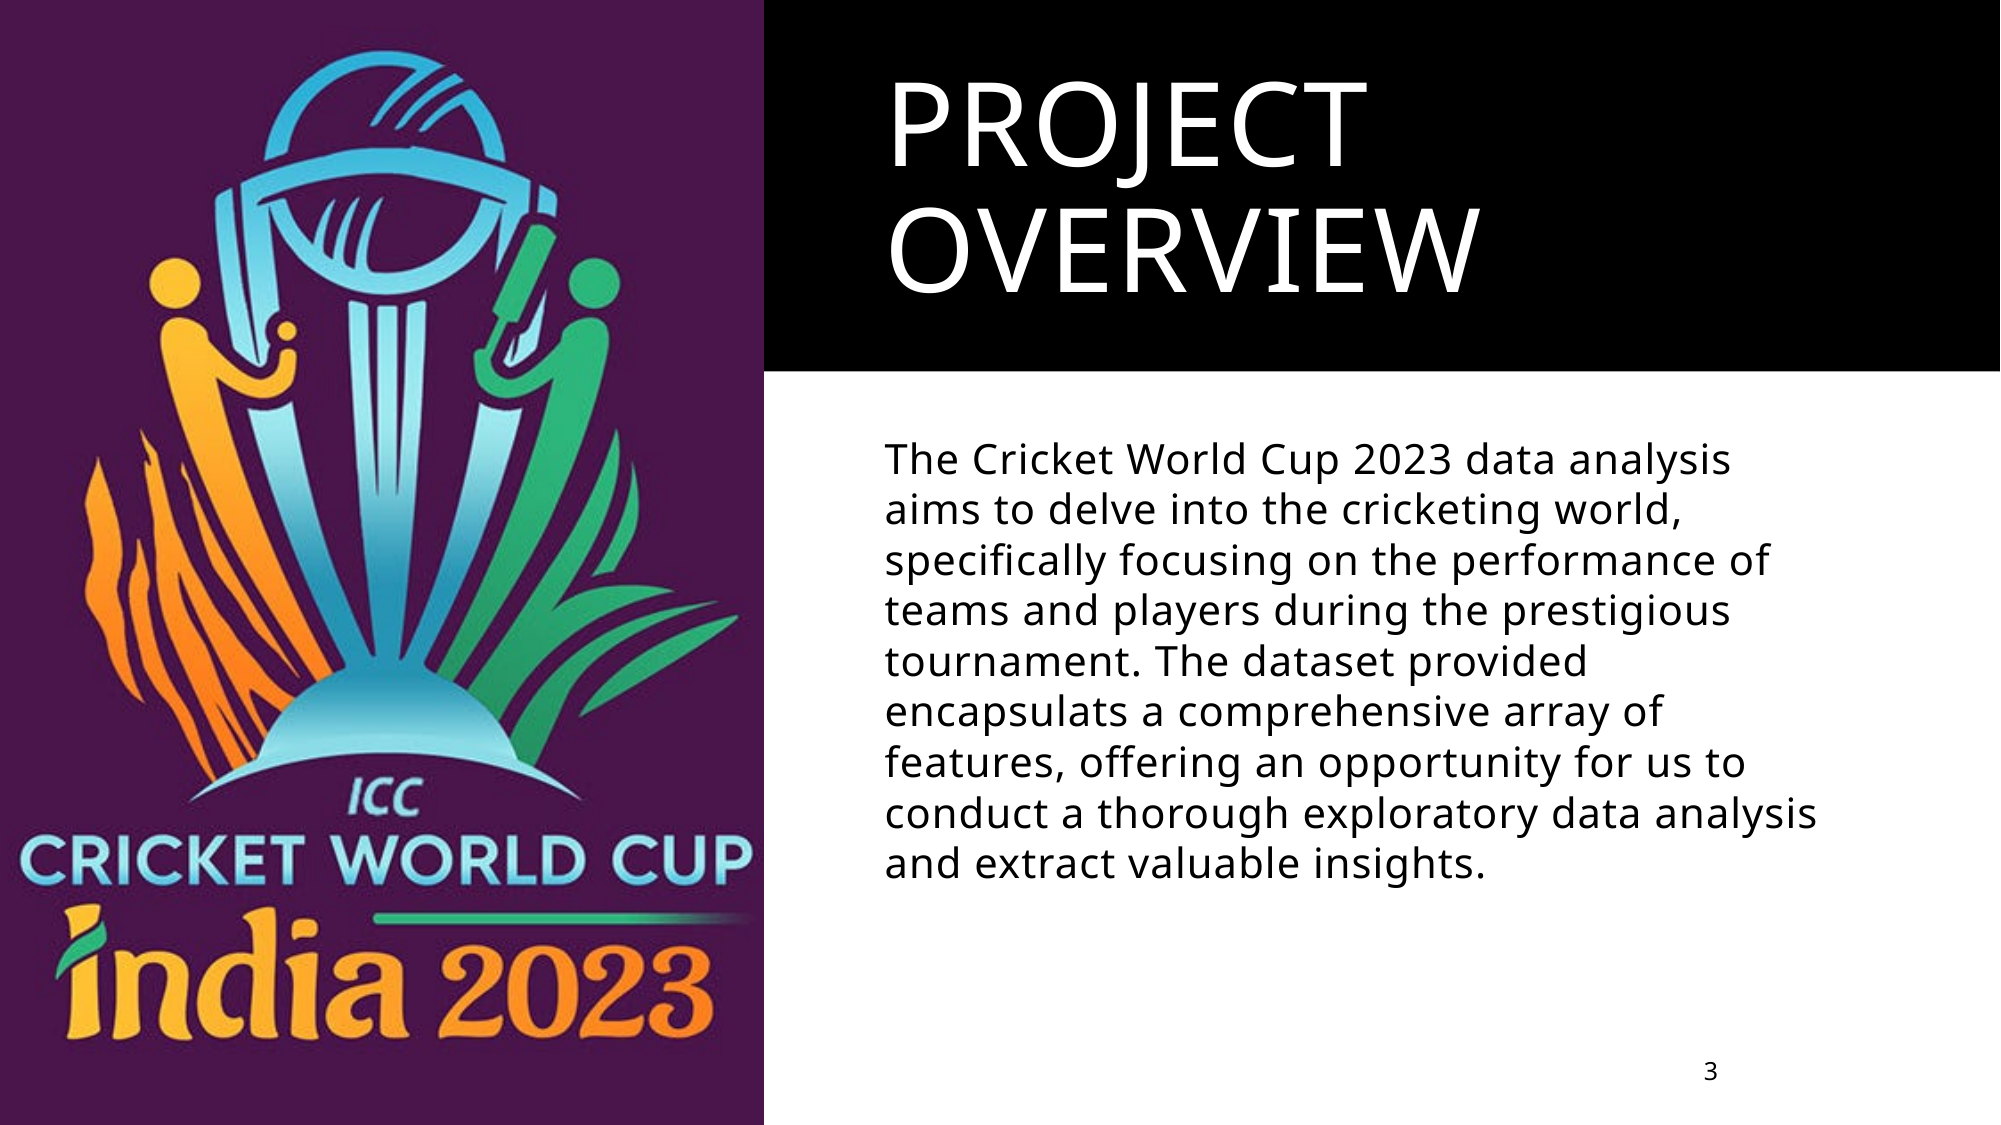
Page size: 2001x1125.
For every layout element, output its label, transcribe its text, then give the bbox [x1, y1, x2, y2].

slide_number 3 [1688, 1042, 1842, 1103]
title PROJECT OVERVIEW [869, 52, 1842, 332]
text_box [764, 372, 2000, 1125]
text_box [764, 0, 2000, 372]
picture [0, 0, 764, 1125]
list The Cricket World Cup 2023 data analysis aims to delve into the cricketing world, specifically focusing on the performance of teams and players during the prestigious tournament. The dataset provided encapsulats a comprehensive array of features, offering an opportunity for us to conduct a thorough exploratory data analysis and extract valuable insights. [869, 424, 1842, 1015]
